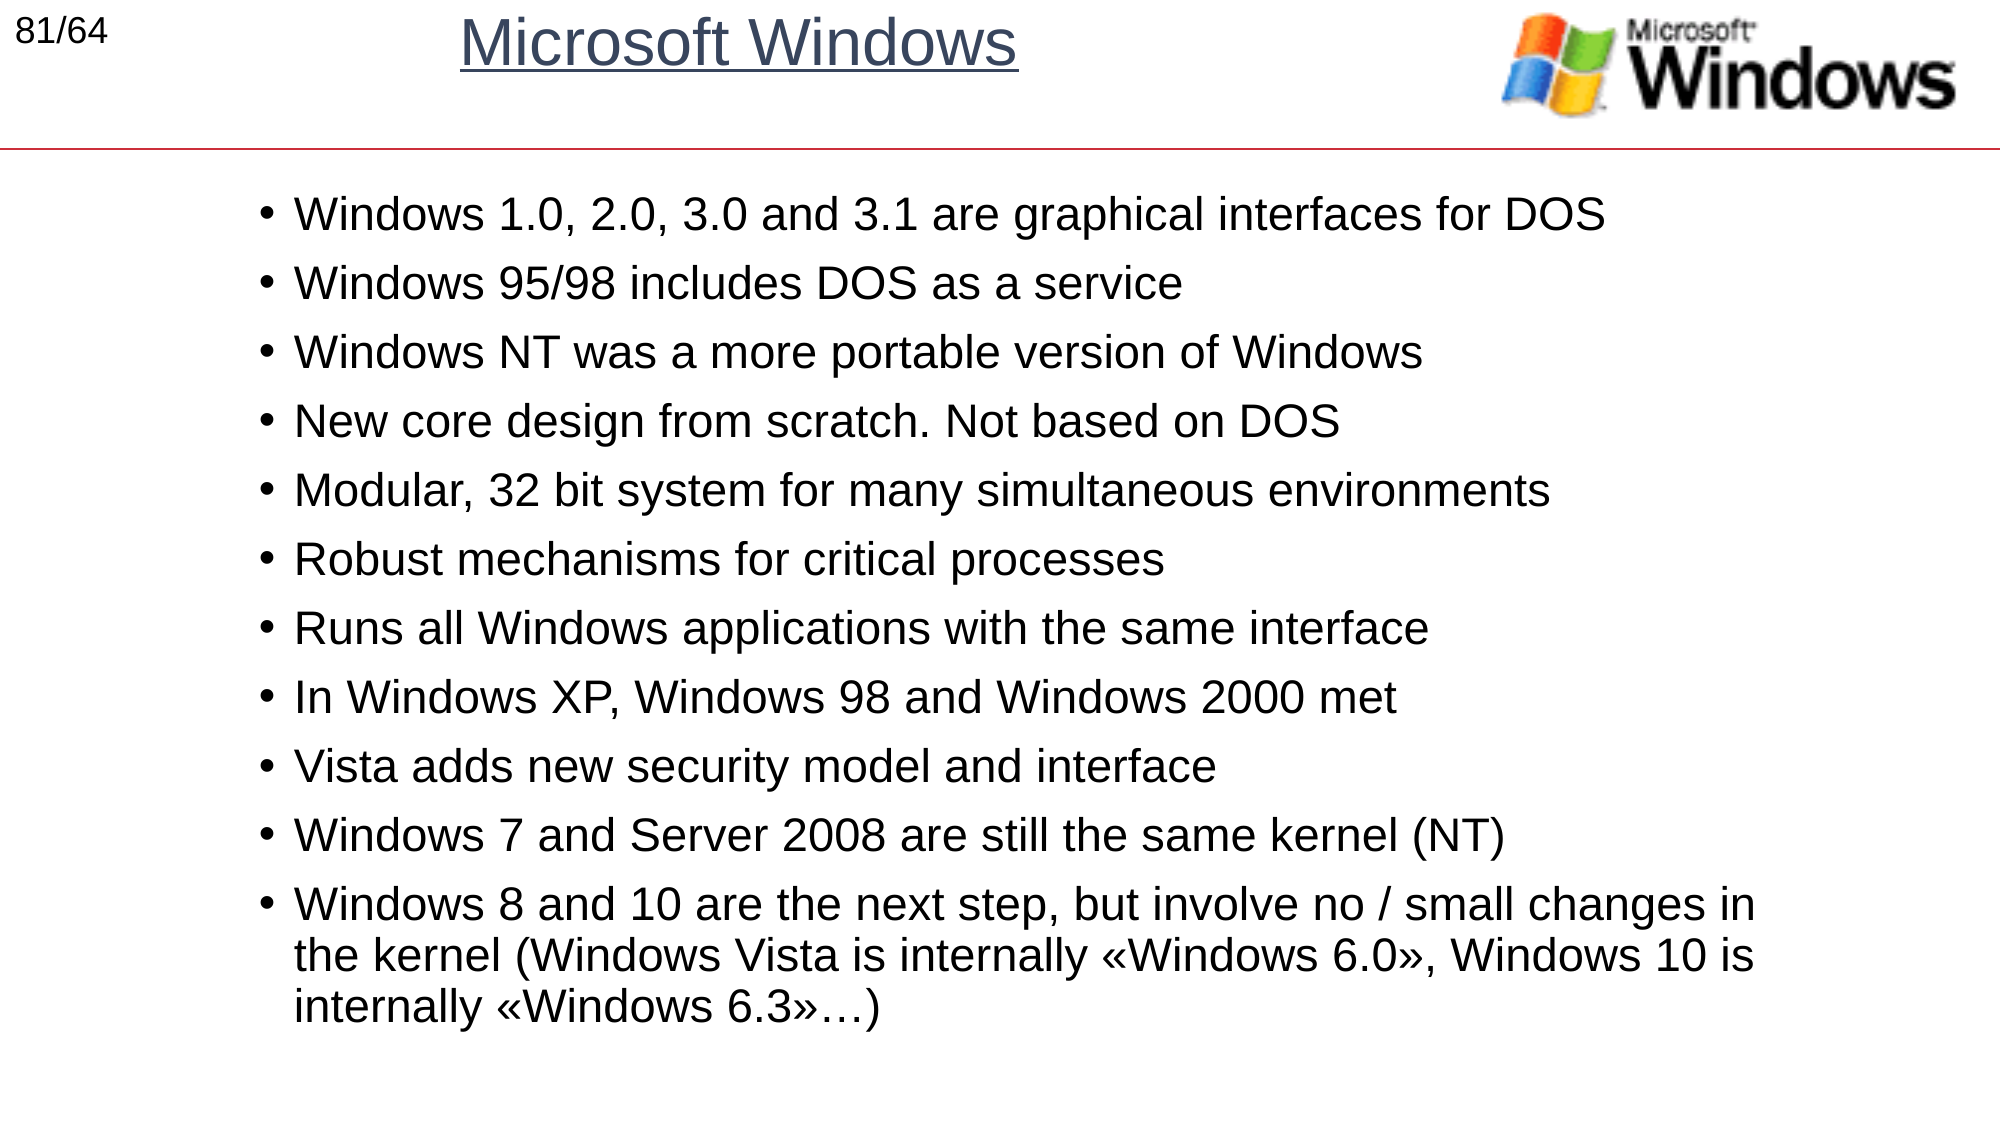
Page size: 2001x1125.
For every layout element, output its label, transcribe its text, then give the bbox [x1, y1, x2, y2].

list Windows 1.0, 2.0, 3.0 and 3.1 are graphical interfaces for DOS Windows 95/98 includes DOS as a service Windows NT was a more portable version of Windows New core design from scratch. Not based on DOS Modular, 32 bit system for many simultaneous environments Robust mechanisms for critical processes Runs all Windows applications with the same interface In Windows XP, Windows 98 and Windows 2000 met Vista adds new security model and interface Windows 7 and Server 2008 are still the same kernel (NT) Windows 8 and 10 are the next step, but involve no / small changes in the kernel (Windows Vista is internally «Windows 6.0», Windows 10 is internally «Windows 6.3»…) [243, 182, 1813, 1047]
slide_number 81/64 [0, 0, 208, 74]
picture [1497, 8, 1971, 125]
title Microsoft Windows [444, 0, 1379, 150]
